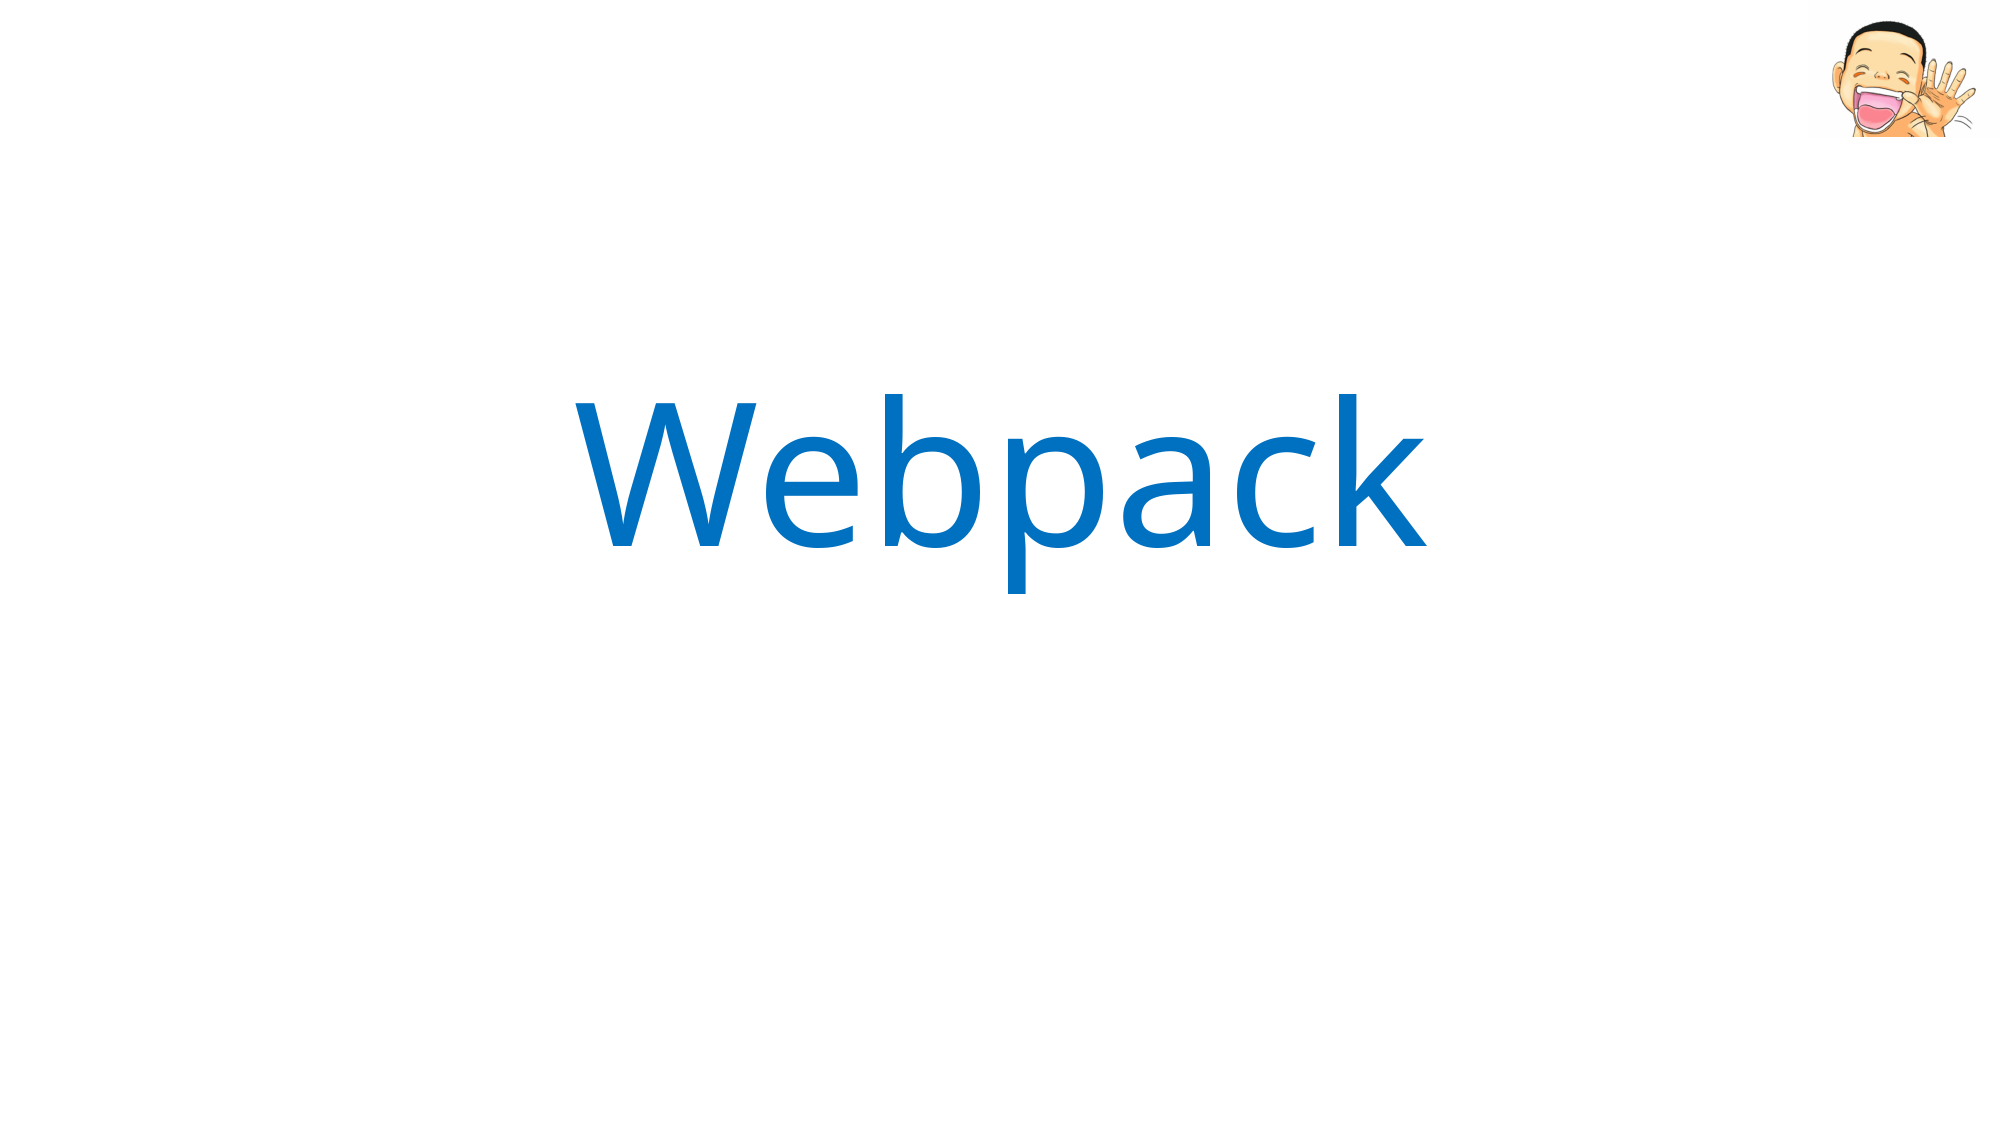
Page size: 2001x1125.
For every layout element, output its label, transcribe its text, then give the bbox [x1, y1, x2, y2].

text_box Webpack [1, 218, 2000, 594]
picture [1808, 0, 2000, 137]
